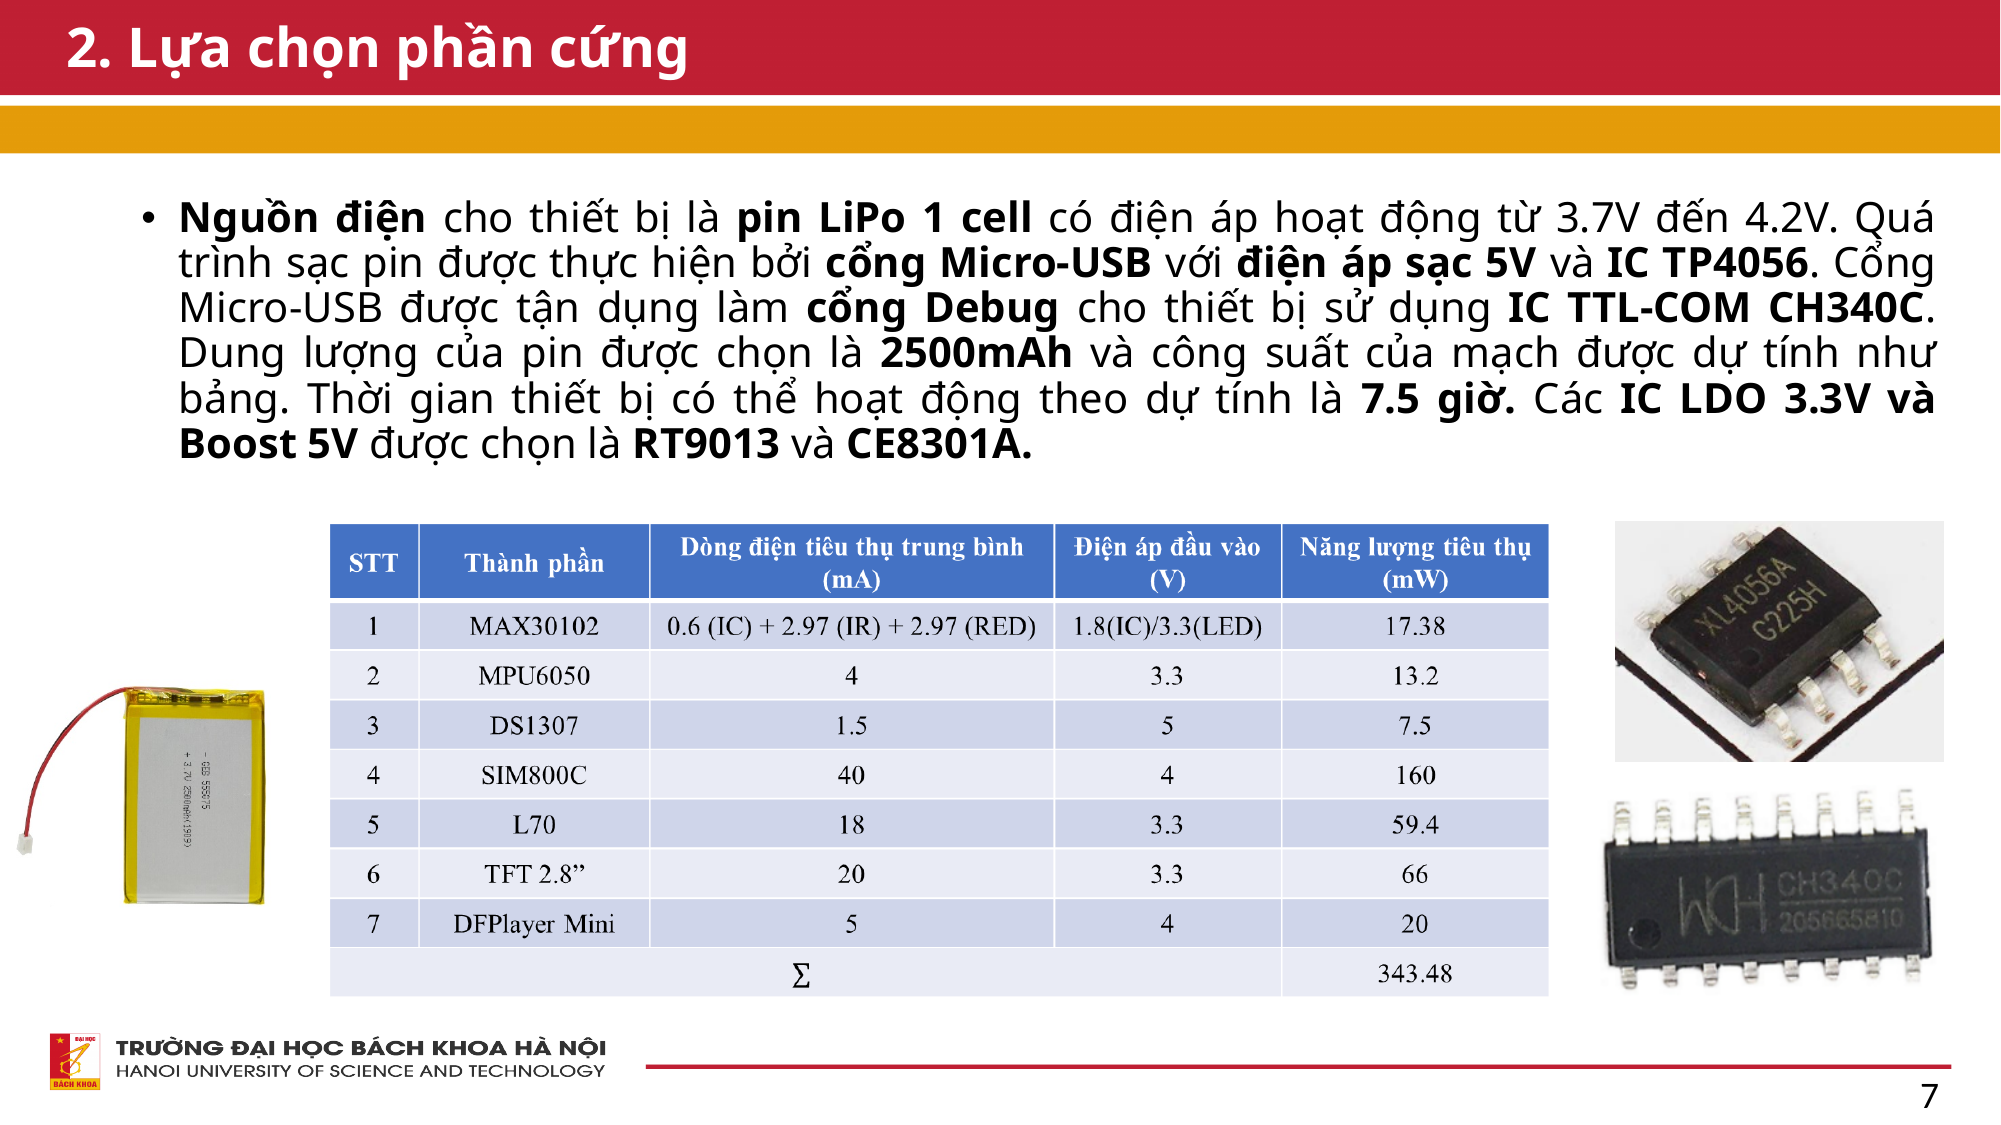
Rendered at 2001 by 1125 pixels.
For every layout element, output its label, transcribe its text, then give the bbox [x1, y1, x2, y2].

title 2. Lựa chọn phần cứng [51, 12, 1949, 87]
picture [0, 0, 2001, 1125]
list Nguồn điện cho thiết bị là pin LiPo 1 cell có điện áp hoạt động từ 3.7V đến 4.2V. Quá trình sạc pin được thực hiện bởi cổng Micro-USB với điện áp sạc 5V và IC TP4056. Cổng Micro-USB được tận dụng làm cổng Debug cho thiết bị sử dụng IC TTL-COM CH340C. Dung lượng của pin được chọn là 2500mAh và công suất của mạch được dự tính như bảng. Thời gian thiết bị có thể hoạt động theo dự tính là 7.5 giờ. Các IC LDO 3.3V và Boost 5V được chọn là RT9013 và CE8301A. [51, 189, 1952, 904]
text_box 7 [1905, 1063, 1952, 1124]
